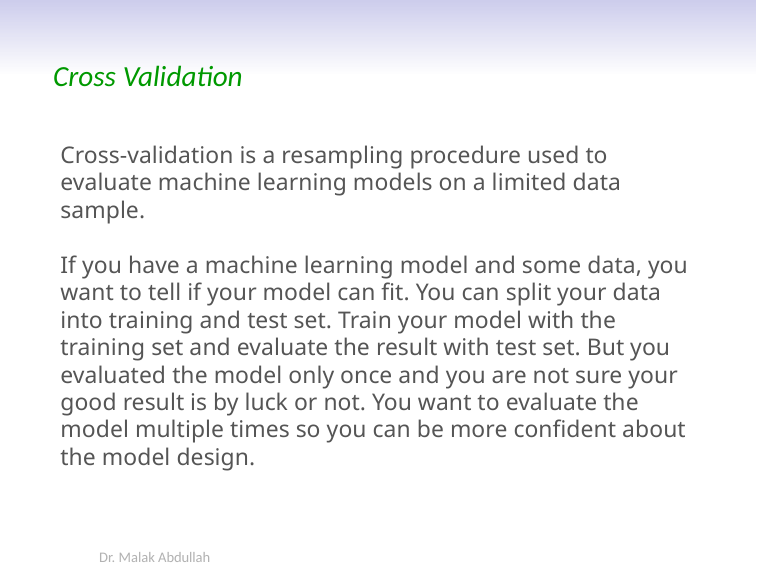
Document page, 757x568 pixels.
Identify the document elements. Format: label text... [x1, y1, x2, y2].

list Cross-validation is a resampling procedure used to evaluate machine learning models on a limited data sample. If you have a machine learning model and some data, you want to tell if your model can fit. You can split your data into training and test set. Train your model with the training set and evaluate the result with test set. But you evaluated the model only once and you are not sure your good result is by luck or not. You want to evaluate the model multiple times so you can be more confident about the model design. [60, 140, 696, 419]
footer Dr. Malak Abdullah [0, 548, 332, 566]
picture [0, 0, 756, 74]
title Cross Validation [53, 57, 444, 94]
